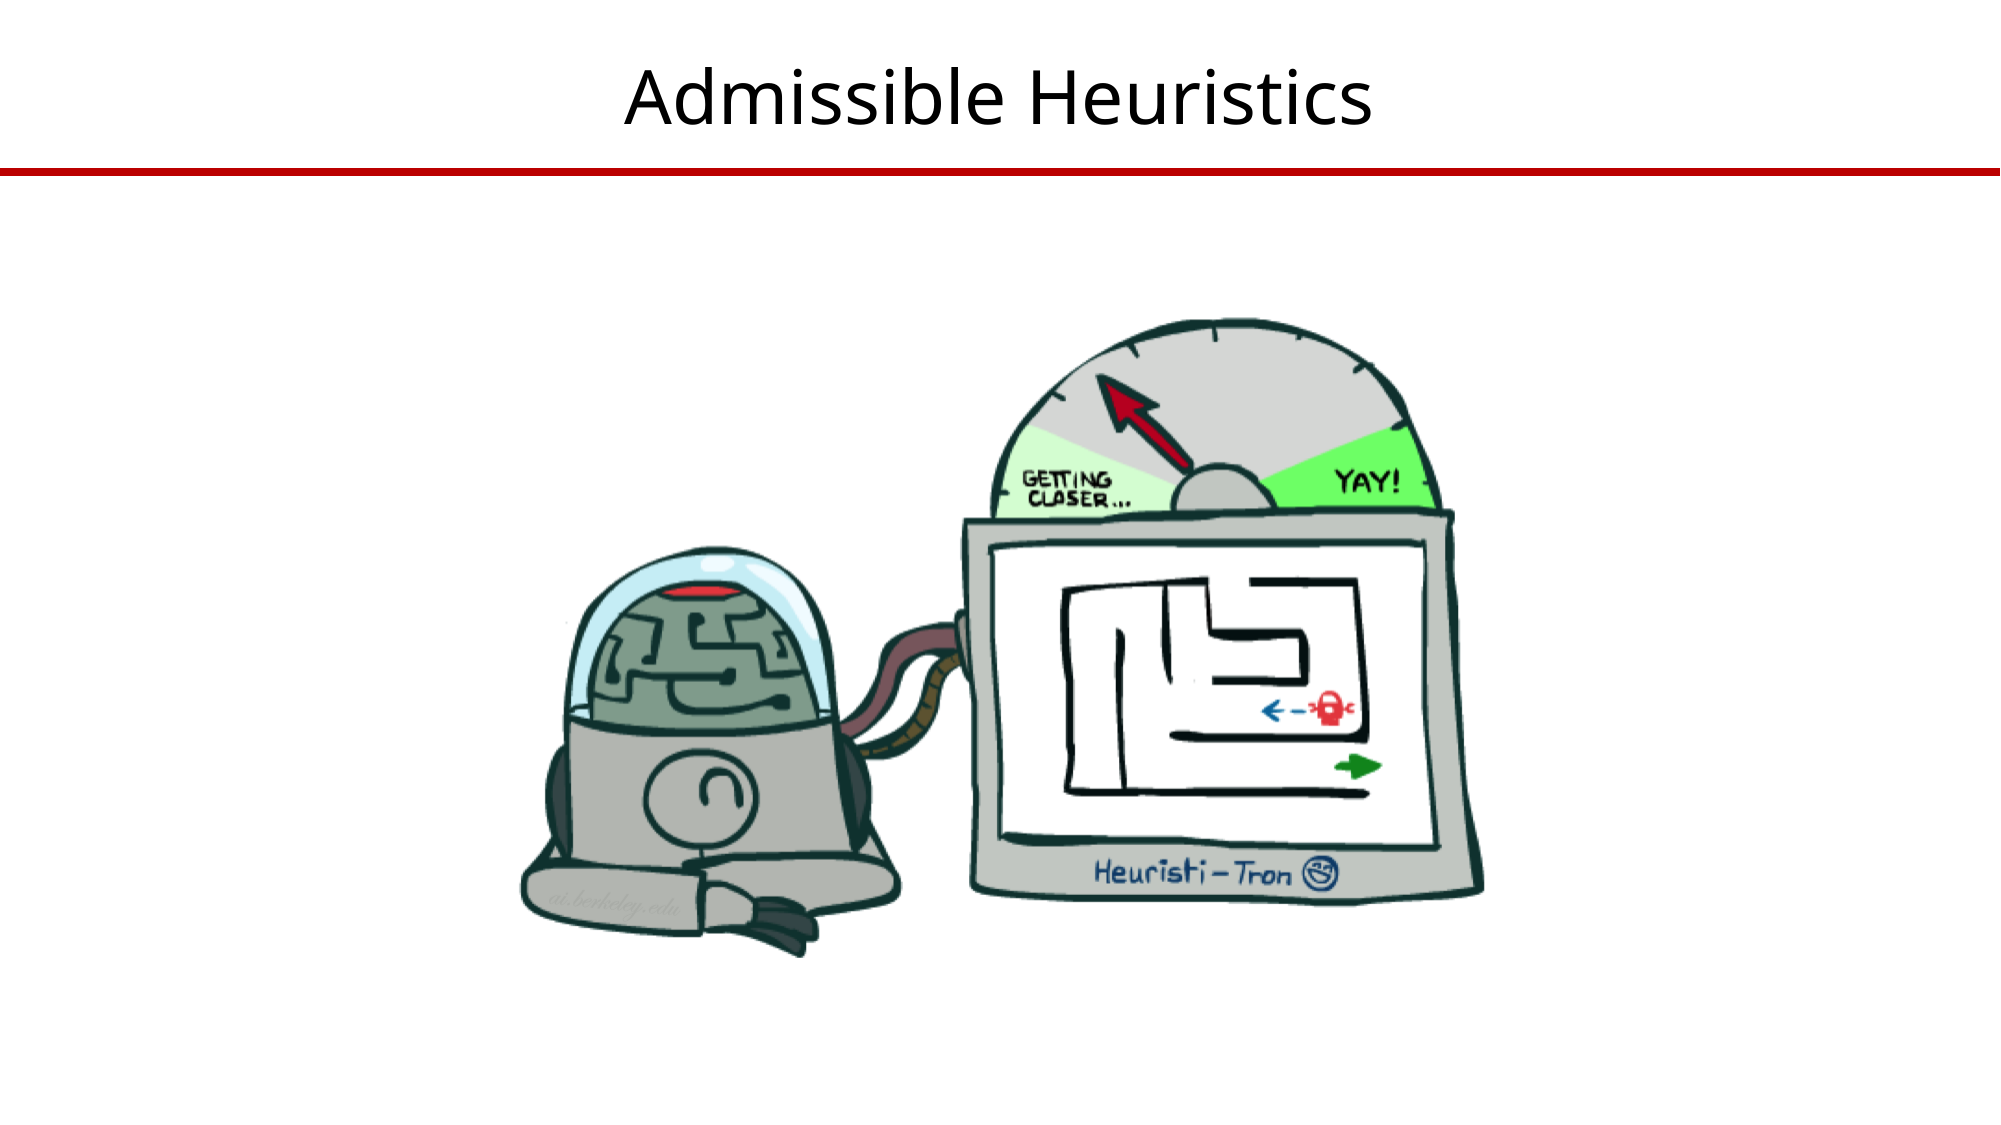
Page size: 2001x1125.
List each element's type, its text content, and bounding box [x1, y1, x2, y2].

picture [475, 199, 1525, 993]
title Admissible Heuristics [137, 50, 1863, 150]
